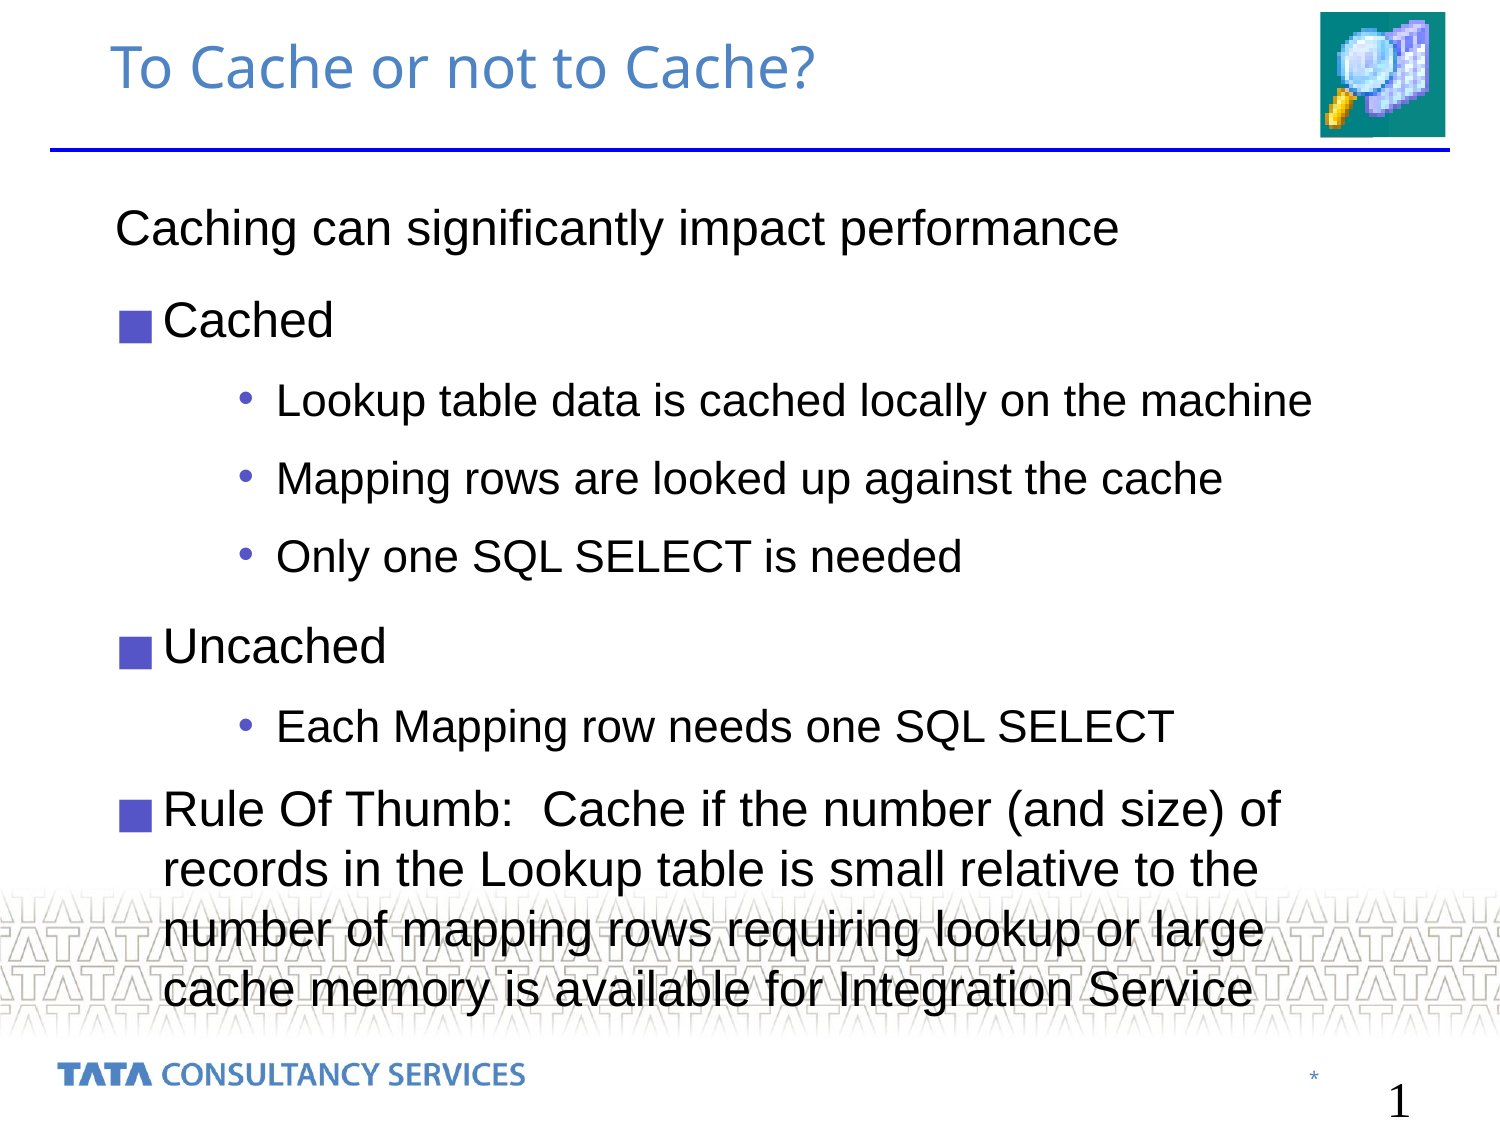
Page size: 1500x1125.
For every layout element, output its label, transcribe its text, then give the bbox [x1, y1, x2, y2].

title To Cache or not to Cache? [95, 22, 1456, 166]
picture [57, 1062, 525, 1086]
slide_number ‹#› [1371, 1059, 1435, 1104]
picture [1400, 885, 1500, 1039]
picture [1320, 12, 1446, 138]
picture [0, 885, 99, 1039]
text_box Caching can significantly impact performance Cached Lookup table data is cached locally on the machine Mapping rows are looked up against the cache Only one SQL SELECT is needed Uncached Each Mapping row needs one SQL SELECT Rule Of Thumb: Cache if the number (and size) of records in the Lookup table is small relative to the number of mapping rows requiring lookup or large cache memory is available for Integration Service [99, 187, 1400, 1063]
